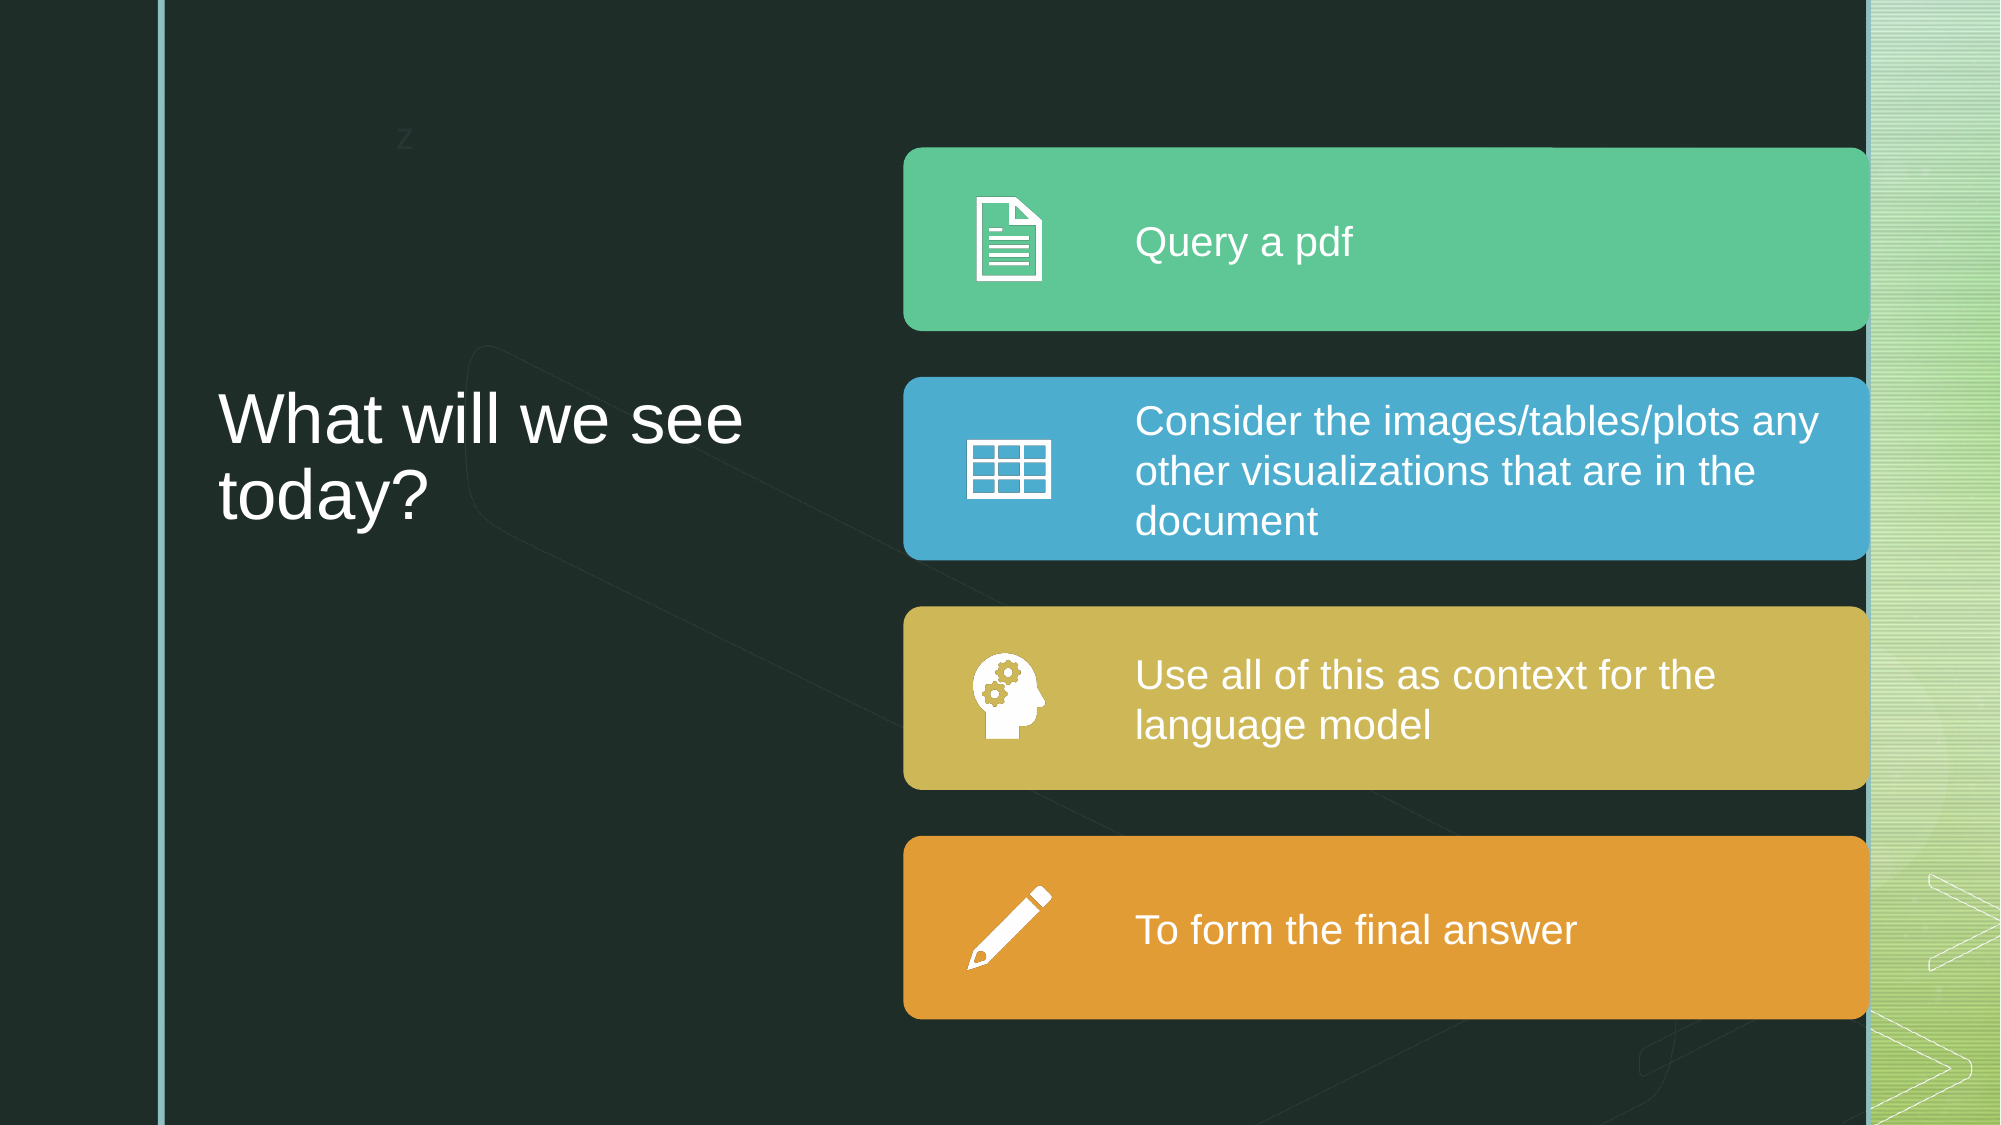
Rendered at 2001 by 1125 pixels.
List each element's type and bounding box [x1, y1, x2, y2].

picture [0, 0, 2001, 1125]
list [903, 146, 1870, 1020]
